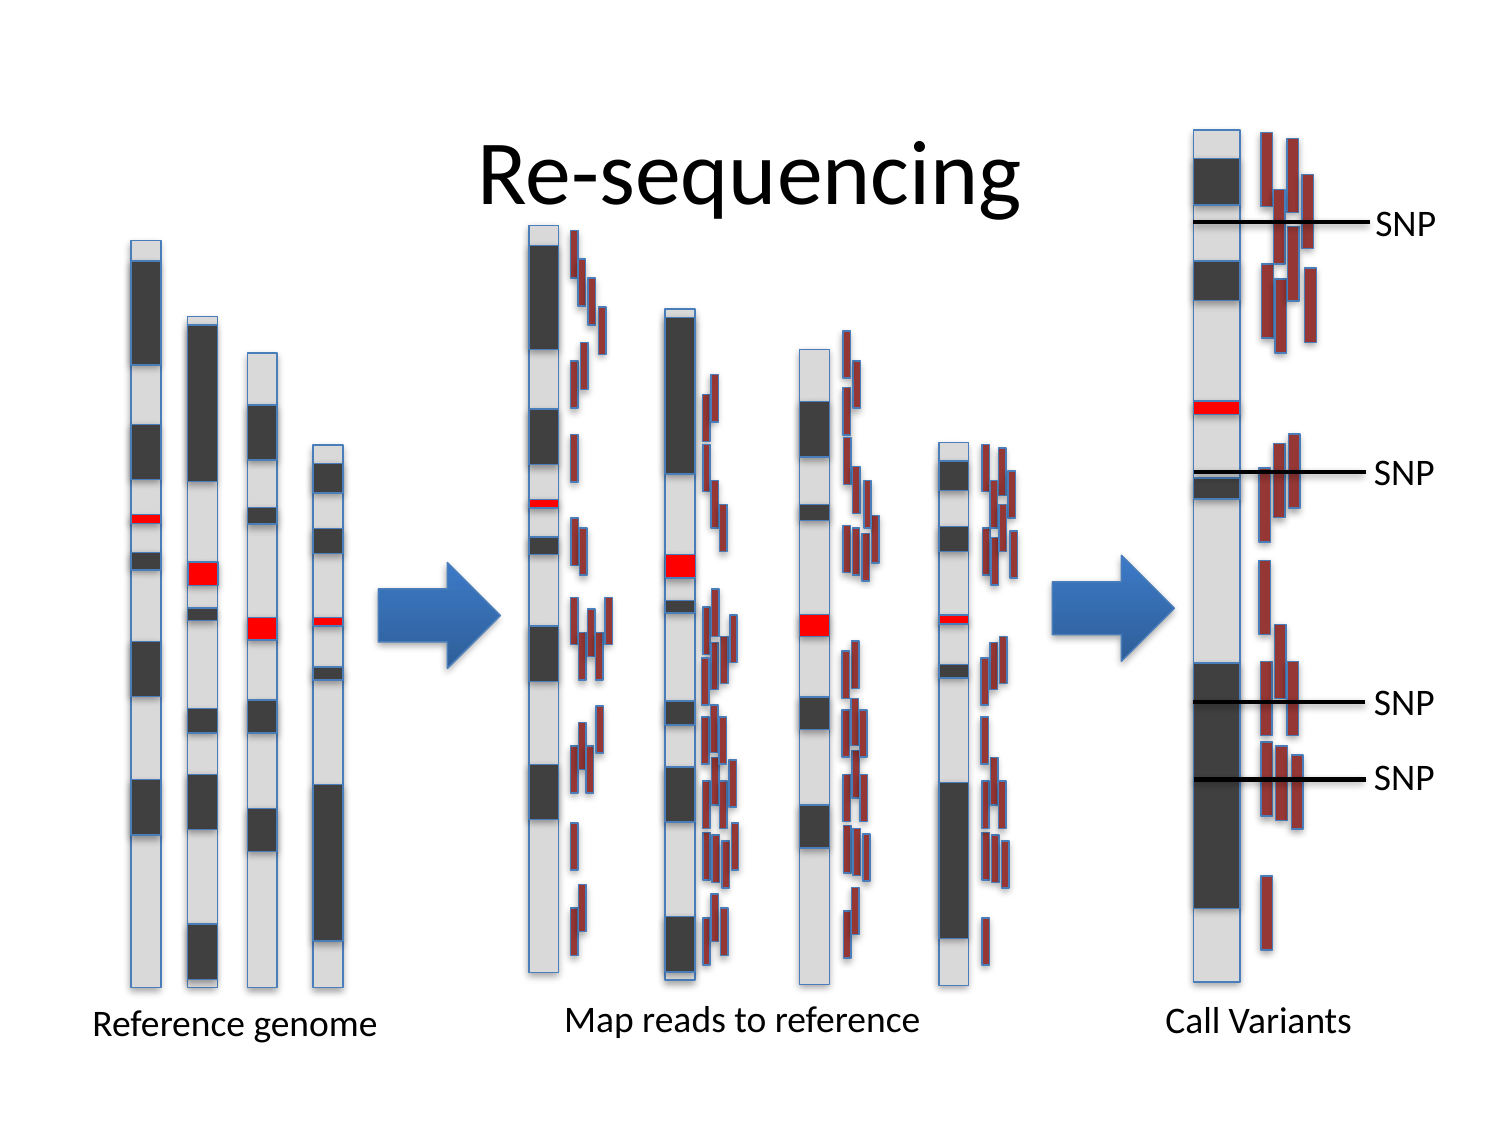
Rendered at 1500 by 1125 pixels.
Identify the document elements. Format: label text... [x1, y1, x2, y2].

text_box [701, 716, 710, 765]
text_box [842, 330, 851, 379]
text_box [187, 489, 218, 561]
text_box [1260, 743, 1273, 775]
text_box [1260, 713, 1273, 736]
text_box [187, 592, 218, 607]
text_box [130, 576, 162, 641]
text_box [1193, 708, 1241, 779]
text_box [130, 552, 162, 571]
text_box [938, 442, 969, 986]
text_box [701, 657, 710, 706]
text_box [570, 230, 579, 279]
text_box [982, 527, 990, 576]
text_box [1009, 530, 1018, 579]
text_box [843, 829, 848, 874]
text_box [710, 480, 719, 529]
text_box [585, 745, 594, 794]
title Re-sequencing [75, 73, 1425, 262]
text_box [1260, 790, 1270, 817]
text_box [578, 632, 587, 681]
text_box [1258, 560, 1271, 635]
text_box [859, 774, 868, 822]
text_box [1275, 745, 1288, 775]
text_box [843, 910, 852, 959]
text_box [528, 225, 559, 973]
text_box [718, 716, 727, 765]
text_box [863, 480, 872, 529]
text_box [981, 837, 986, 881]
text_box [702, 606, 707, 655]
text_box [1286, 713, 1299, 736]
text_box SNP [1359, 670, 1450, 731]
text_box [665, 554, 696, 579]
text_box [702, 780, 711, 829]
text_box [981, 444, 990, 492]
text_box [664, 733, 696, 766]
text_box [731, 822, 739, 871]
text_box [1291, 754, 1304, 775]
text_box [187, 774, 218, 830]
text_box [312, 444, 344, 988]
text_box [187, 923, 218, 980]
text_box [981, 917, 990, 966]
text_box Map reads to reference [549, 987, 936, 1048]
text_box [851, 762, 860, 799]
text_box [570, 745, 579, 794]
text_box SNP [1360, 191, 1452, 252]
text_box [130, 641, 162, 697]
text_box [721, 840, 730, 889]
text_box [187, 324, 218, 482]
text_box [1273, 443, 1283, 468]
text_box [578, 722, 587, 770]
text_box [1304, 267, 1317, 343]
text_box [852, 527, 859, 576]
text_box [1274, 278, 1287, 354]
text_box [130, 843, 162, 988]
text_box [710, 645, 714, 659]
text_box [664, 308, 696, 316]
text_box [1007, 470, 1016, 519]
text_box [702, 444, 711, 492]
text_box [1274, 624, 1287, 698]
text_box [664, 317, 696, 475]
text_box [570, 597, 579, 645]
text_box [664, 700, 696, 726]
text_box [130, 260, 162, 366]
text_box [130, 703, 162, 779]
text_box [570, 907, 579, 956]
text_box [130, 424, 162, 480]
text_box [187, 561, 219, 586]
text_box [1261, 263, 1274, 339]
text_box [579, 527, 588, 576]
text_box [1304, 233, 1314, 249]
text_box [842, 774, 851, 822]
text_box [130, 371, 162, 424]
text_box [595, 705, 604, 754]
text_box [1287, 233, 1300, 302]
text_box [664, 586, 696, 599]
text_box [247, 352, 278, 988]
text_box [990, 757, 999, 806]
text_box [720, 643, 729, 684]
text_box Call Variants [1150, 988, 1368, 1049]
text_box [842, 525, 851, 573]
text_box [1193, 129, 1241, 222]
text_box [720, 907, 729, 956]
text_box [1193, 479, 1241, 701]
text_box [664, 621, 696, 700]
text_box [598, 306, 607, 355]
text_box [1273, 233, 1282, 265]
text_box SNP [1359, 745, 1450, 806]
text_box [998, 447, 1007, 482]
text_box [587, 277, 596, 326]
text_box [729, 614, 738, 663]
text_box [1288, 483, 1301, 509]
text_box [187, 607, 218, 621]
text_box [989, 480, 998, 529]
text_box [998, 504, 1007, 552]
text_box [710, 893, 719, 942]
text_box [719, 780, 728, 829]
text_box [1260, 132, 1273, 207]
text_box [862, 833, 871, 882]
text_box [990, 537, 999, 586]
text_box [1286, 661, 1299, 698]
text_box [852, 828, 861, 876]
text_box [1286, 138, 1299, 213]
text_box [187, 836, 218, 923]
text_box [998, 780, 1007, 829]
text_box [702, 394, 711, 442]
text_box [861, 533, 870, 582]
text_box [604, 597, 613, 645]
text_box [1273, 189, 1286, 218]
text_box [711, 771, 720, 806]
text_box [981, 780, 990, 829]
text_box [852, 360, 861, 409]
text_box [1301, 174, 1314, 218]
text_box [664, 766, 696, 823]
text_box [841, 650, 850, 699]
text_box [577, 258, 586, 307]
text_box [859, 709, 868, 758]
text_box [187, 708, 218, 734]
text_box [187, 739, 218, 774]
text_box [851, 640, 860, 689]
text_box [570, 360, 579, 409]
text_box [578, 884, 587, 932]
text_box [999, 636, 1008, 684]
text_box [1276, 483, 1286, 518]
text_box [991, 835, 1000, 883]
text_box [1275, 790, 1285, 821]
text_box [587, 608, 596, 657]
text_box [843, 437, 852, 485]
text_box [711, 835, 720, 883]
text_box [702, 917, 711, 966]
text_box [851, 887, 860, 935]
text_box [728, 759, 737, 808]
text_box [130, 779, 162, 836]
text_box [1258, 483, 1271, 543]
text_box [130, 240, 162, 260]
text_box [664, 916, 696, 973]
text_box [710, 374, 719, 423]
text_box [1193, 229, 1241, 471]
text_box [852, 466, 861, 514]
text_box [719, 504, 728, 552]
text_box [871, 515, 880, 564]
text_box [980, 716, 989, 765]
text_box [187, 316, 218, 324]
text_box [664, 600, 696, 614]
text_box [702, 837, 706, 881]
text_box [1260, 875, 1273, 951]
text_box [187, 628, 218, 708]
text_box [1260, 661, 1269, 698]
text_box [580, 342, 589, 390]
text_box [130, 514, 162, 524]
text_box [570, 434, 579, 483]
text_box [570, 822, 579, 871]
text_box [570, 517, 579, 566]
text_box [1291, 790, 1304, 830]
text_box SNP [1359, 440, 1450, 501]
text_box [841, 709, 850, 758]
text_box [799, 349, 830, 985]
text_box [710, 704, 719, 753]
text_box [1001, 840, 1010, 889]
text_box [989, 642, 994, 660]
text_box [711, 588, 720, 637]
text_box [130, 486, 162, 514]
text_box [1193, 786, 1241, 983]
text_box [595, 632, 604, 681]
text_box [850, 698, 859, 746]
text_box [1051, 554, 1175, 662]
text_box [664, 482, 696, 554]
text_box [842, 387, 851, 436]
text_box [664, 830, 696, 915]
text_box [377, 561, 501, 670]
text_box [130, 530, 162, 552]
text_box [1288, 433, 1301, 468]
text_box [980, 657, 989, 706]
text_box Reference genome [77, 991, 394, 1052]
